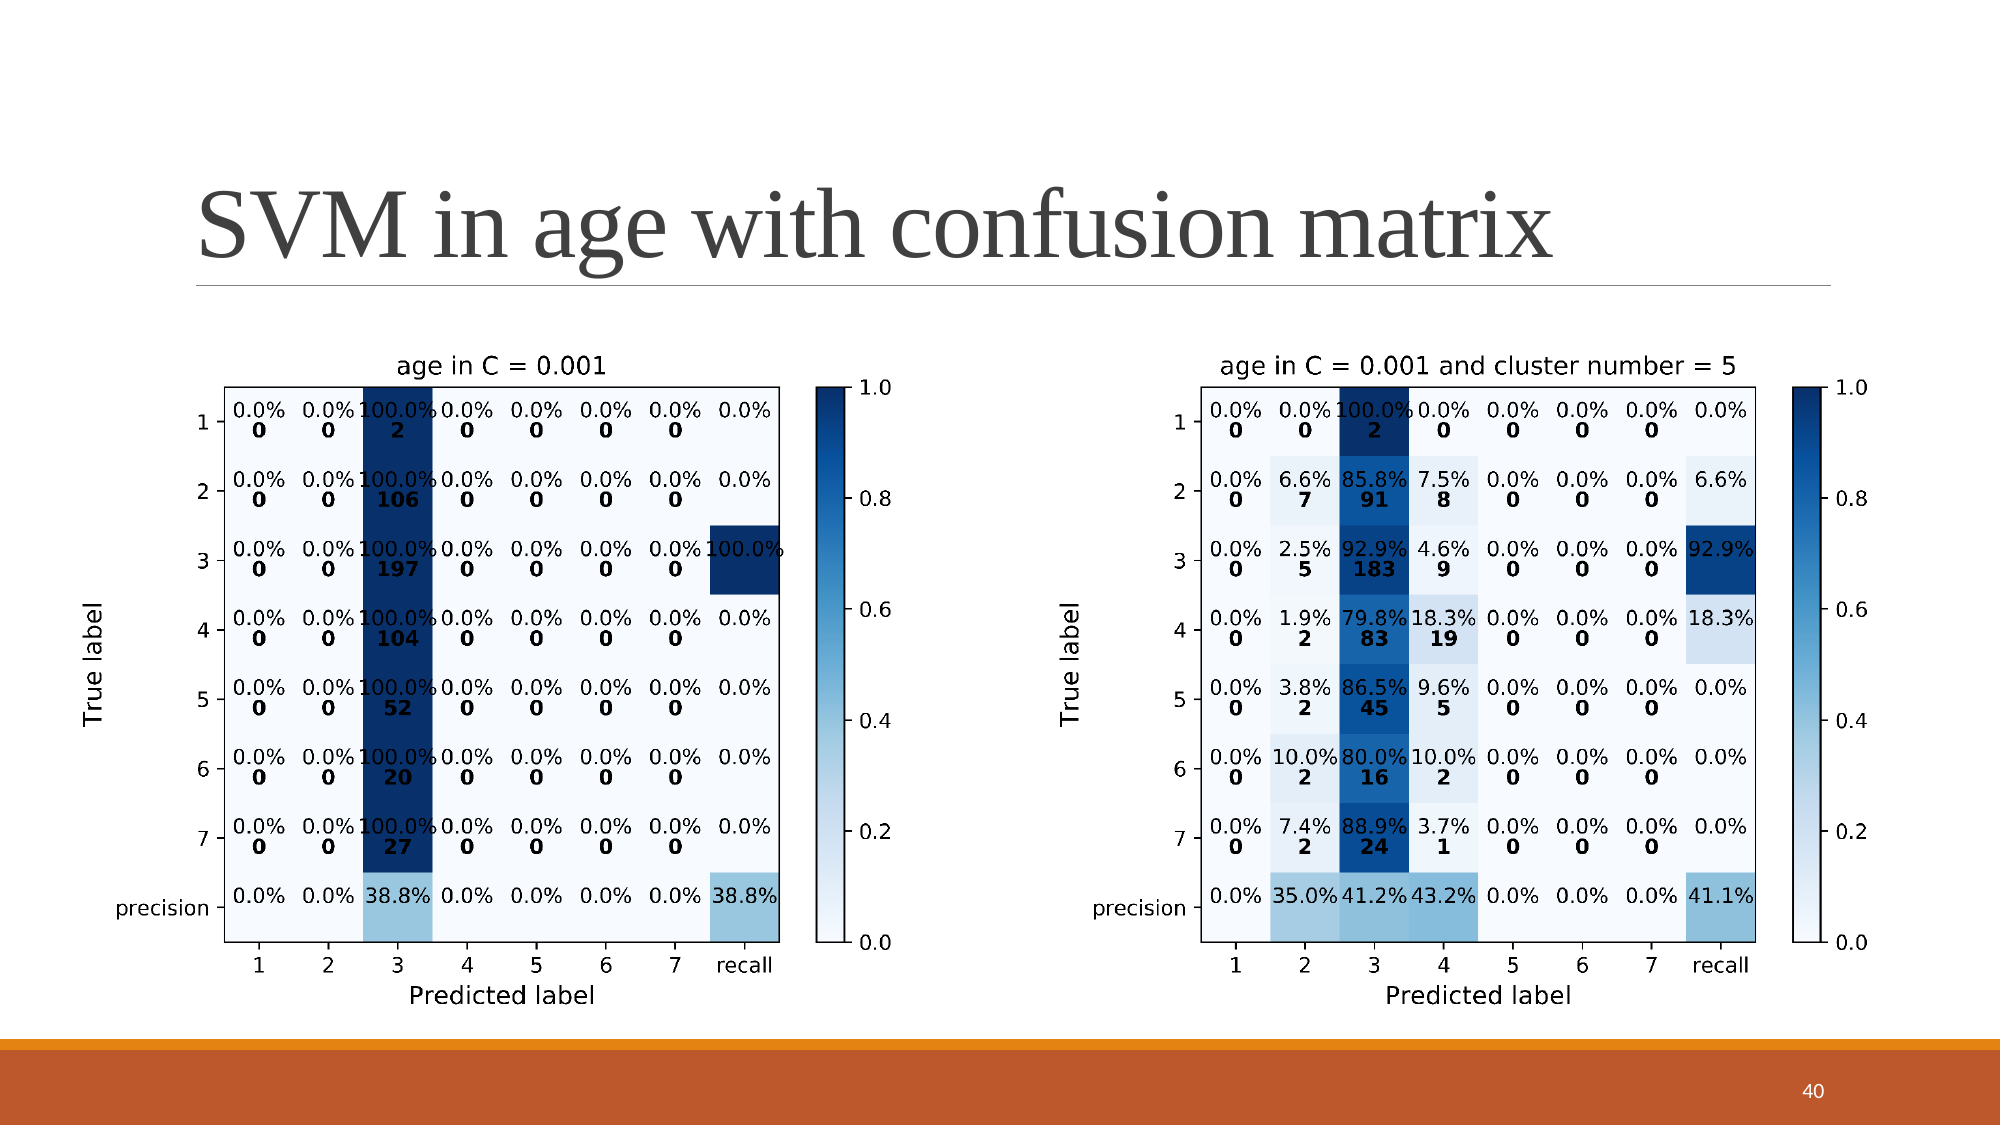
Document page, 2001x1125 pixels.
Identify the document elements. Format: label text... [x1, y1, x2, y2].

picture [62, 299, 1024, 1021]
title SVM in age with confusion matrix [180, 47, 1830, 285]
picture [1039, 299, 2000, 1021]
slide_number 40 [1624, 1059, 1840, 1120]
